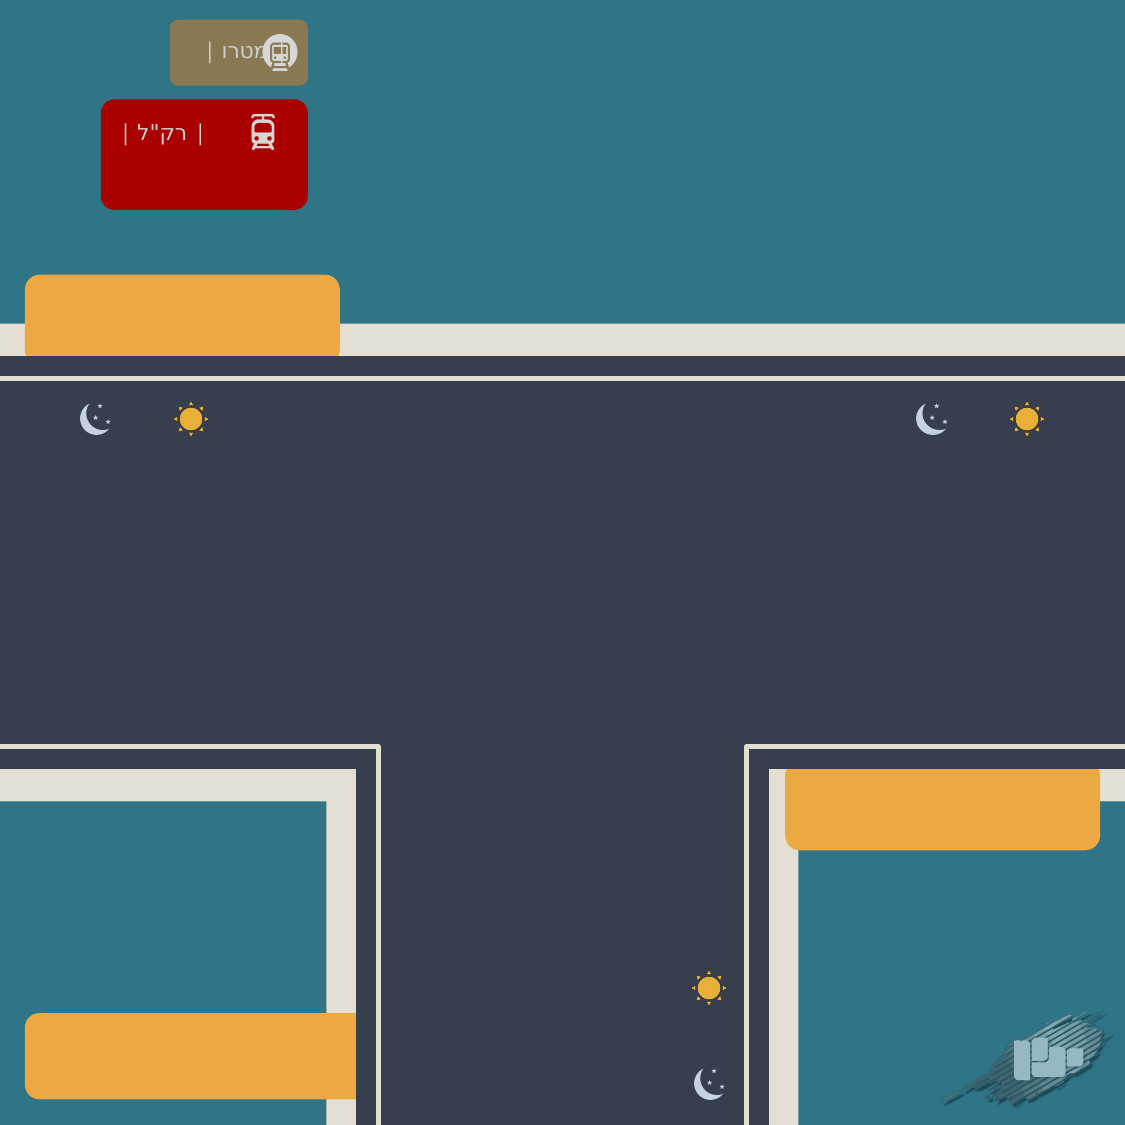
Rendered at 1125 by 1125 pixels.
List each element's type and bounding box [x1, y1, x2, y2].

picture [691, 970, 727, 1007]
text_box [0, 749, 376, 1125]
picture [172, 400, 209, 437]
text_box [0, 354, 1125, 376]
picture [1009, 400, 1045, 437]
text_box [169, 19, 309, 86]
text_box [324, 1102, 354, 1125]
text_box [100, 99, 309, 211]
picture [931, 982, 1125, 1125]
picture [80, 402, 112, 435]
picture [916, 402, 948, 435]
text_box [771, 771, 801, 1125]
text_box [0, 771, 354, 1010]
text_box [1102, 771, 1125, 803]
text_box [0, 376, 1125, 1125]
picture [693, 1068, 725, 1100]
text_box [783, 771, 1103, 853]
text_box [22, 1010, 354, 1102]
text_box [749, 749, 1125, 1125]
text_box [22, 272, 342, 354]
text_box [0, 321, 23, 354]
text_box [342, 321, 1125, 354]
